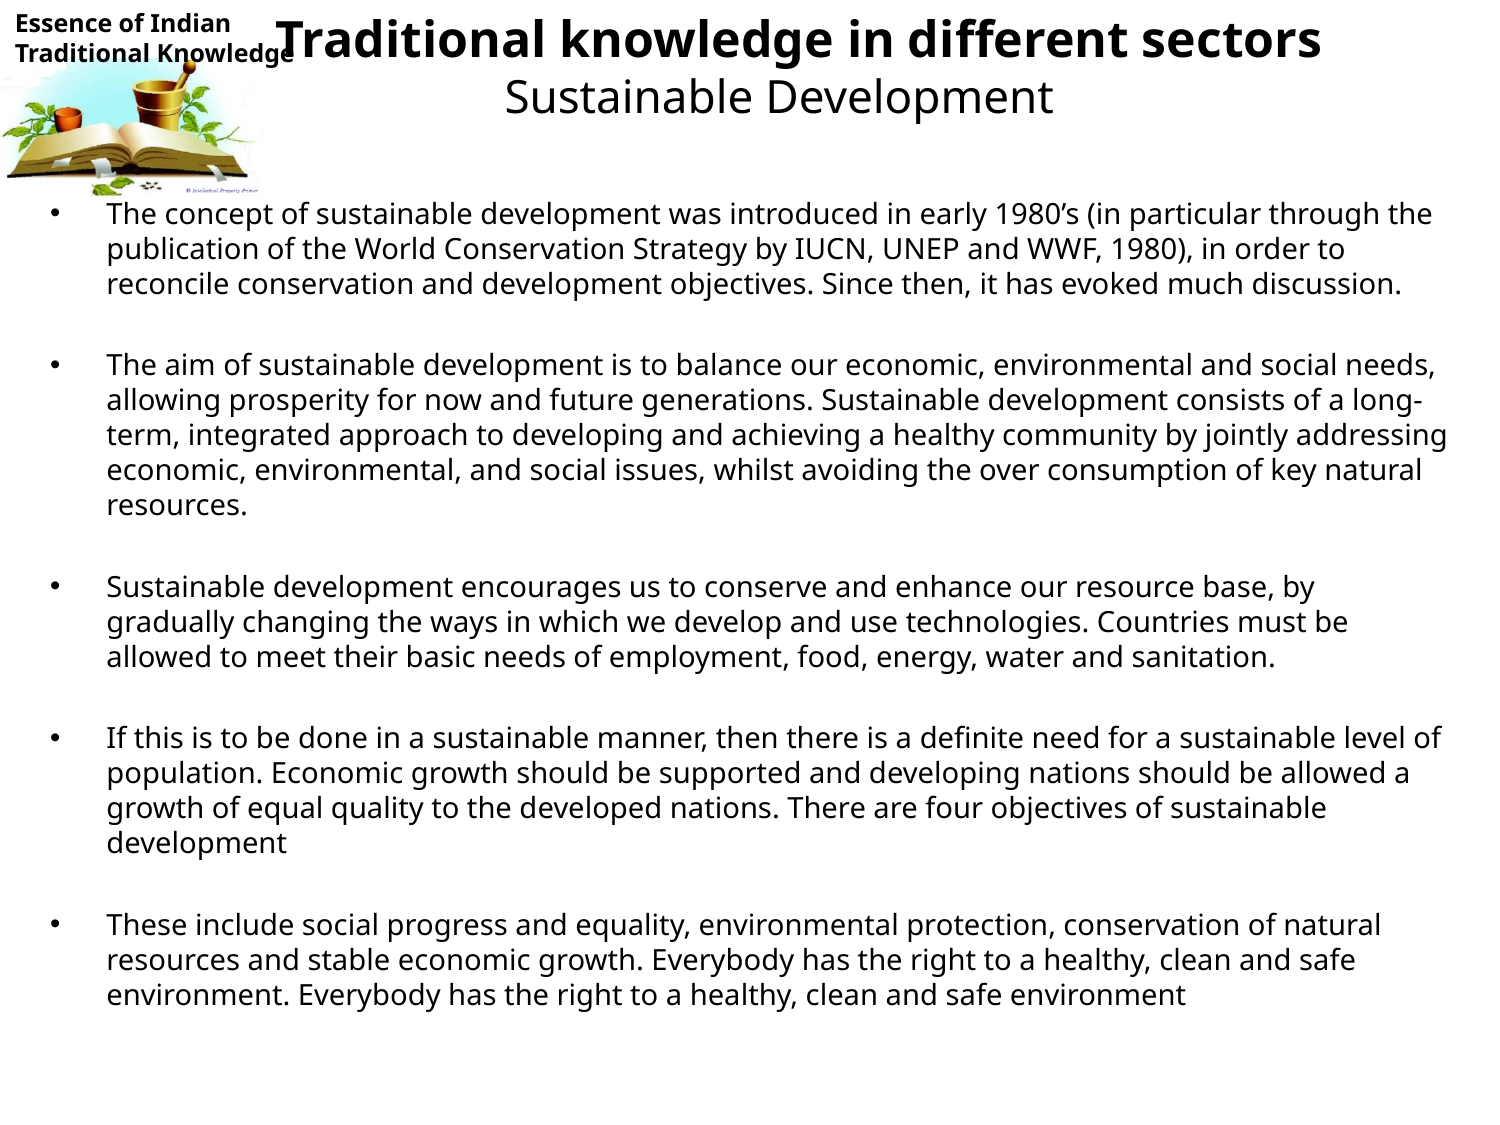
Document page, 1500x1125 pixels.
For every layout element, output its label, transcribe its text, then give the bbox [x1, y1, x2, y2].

text_box Traditional knowledge in different sectors Sustainable Development [58, 0, 1500, 130]
list The concept of sustainable development was introduced in early 1980’s (in particular through the publication of the World Conservation Strategy by IUCN, UNEP and WWF, 1980), in order to reconcile conservation and development objectives. Since then, it has evoked much discussion. The aim of sustainable development is to balance our economic, environmental and social needs, allowing prosperity for now and future generations. Sustainable development consists of a long-term, integrated approach to developing and achieving a healthy community by jointly addressing economic, environmental, and social issues, whilst avoiding the over consumption of key natural resources. Sustainable development encourages us to conserve and enhance our resource base, by gradually changing the ways in which we develop and use technologies. Countries must be allowed to meet their basic needs of employment, food, energy, water and sanitation. If this is to be done in a sustainable manner, then there is a definite need for a sustainable level of population. Economic growth should be supported and developing nations should be allowed a growth of equal quality to the developed nations. There are four objectives of sustainable development These include social progress and equality, environmental protection, conservation of natural resources and stable economic growth. Everybody has the right to a healthy, clean and safe environment. Everybody has the right to a healthy, clean and safe environment [35, 187, 1465, 930]
picture [0, 58, 267, 200]
text_box Essence of Indian Traditional Knowledge [0, 0, 58, 56]
